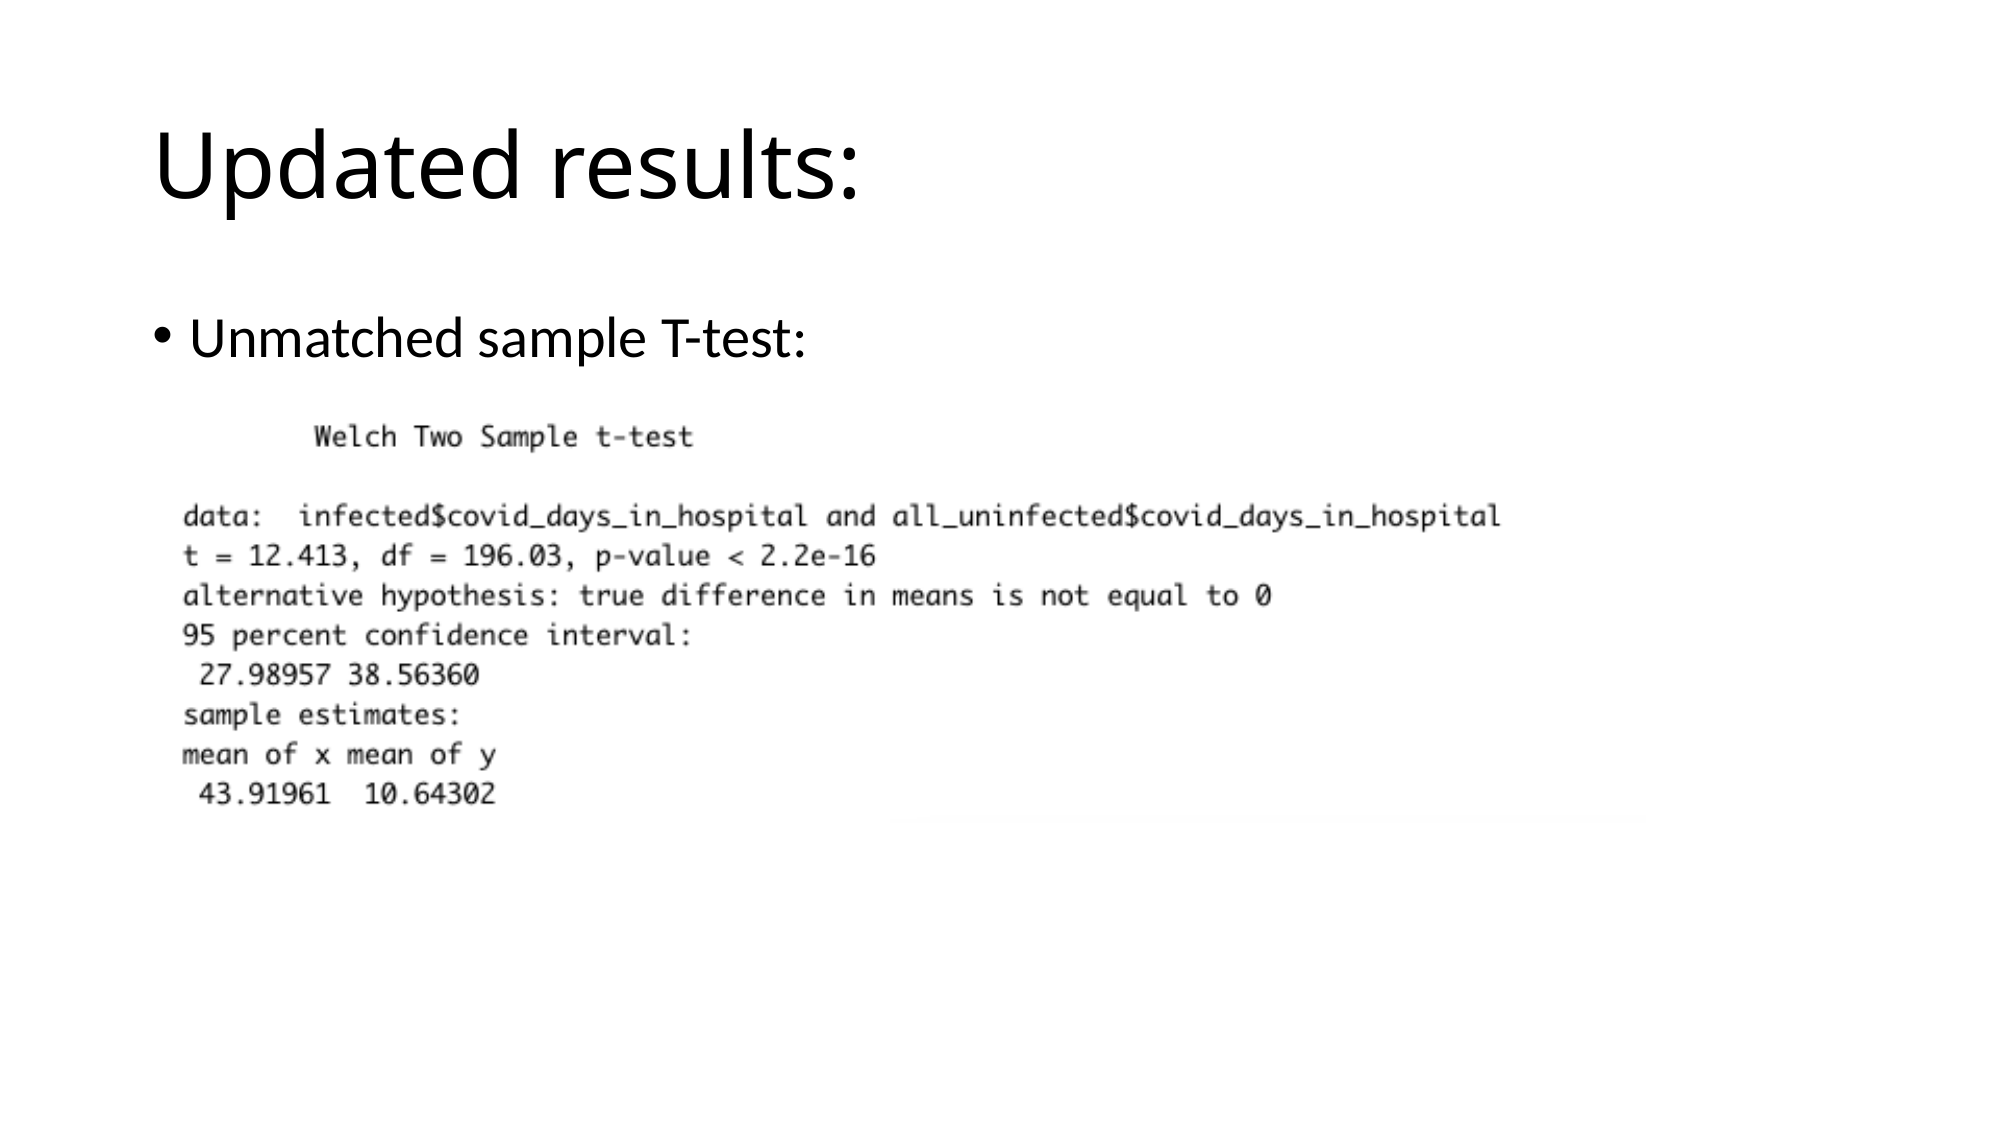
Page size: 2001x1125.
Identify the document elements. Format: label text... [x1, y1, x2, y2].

picture [174, 401, 1646, 823]
title Updated results: [137, 59, 1863, 278]
list Unmatched sample T-test: [137, 299, 1863, 402]
